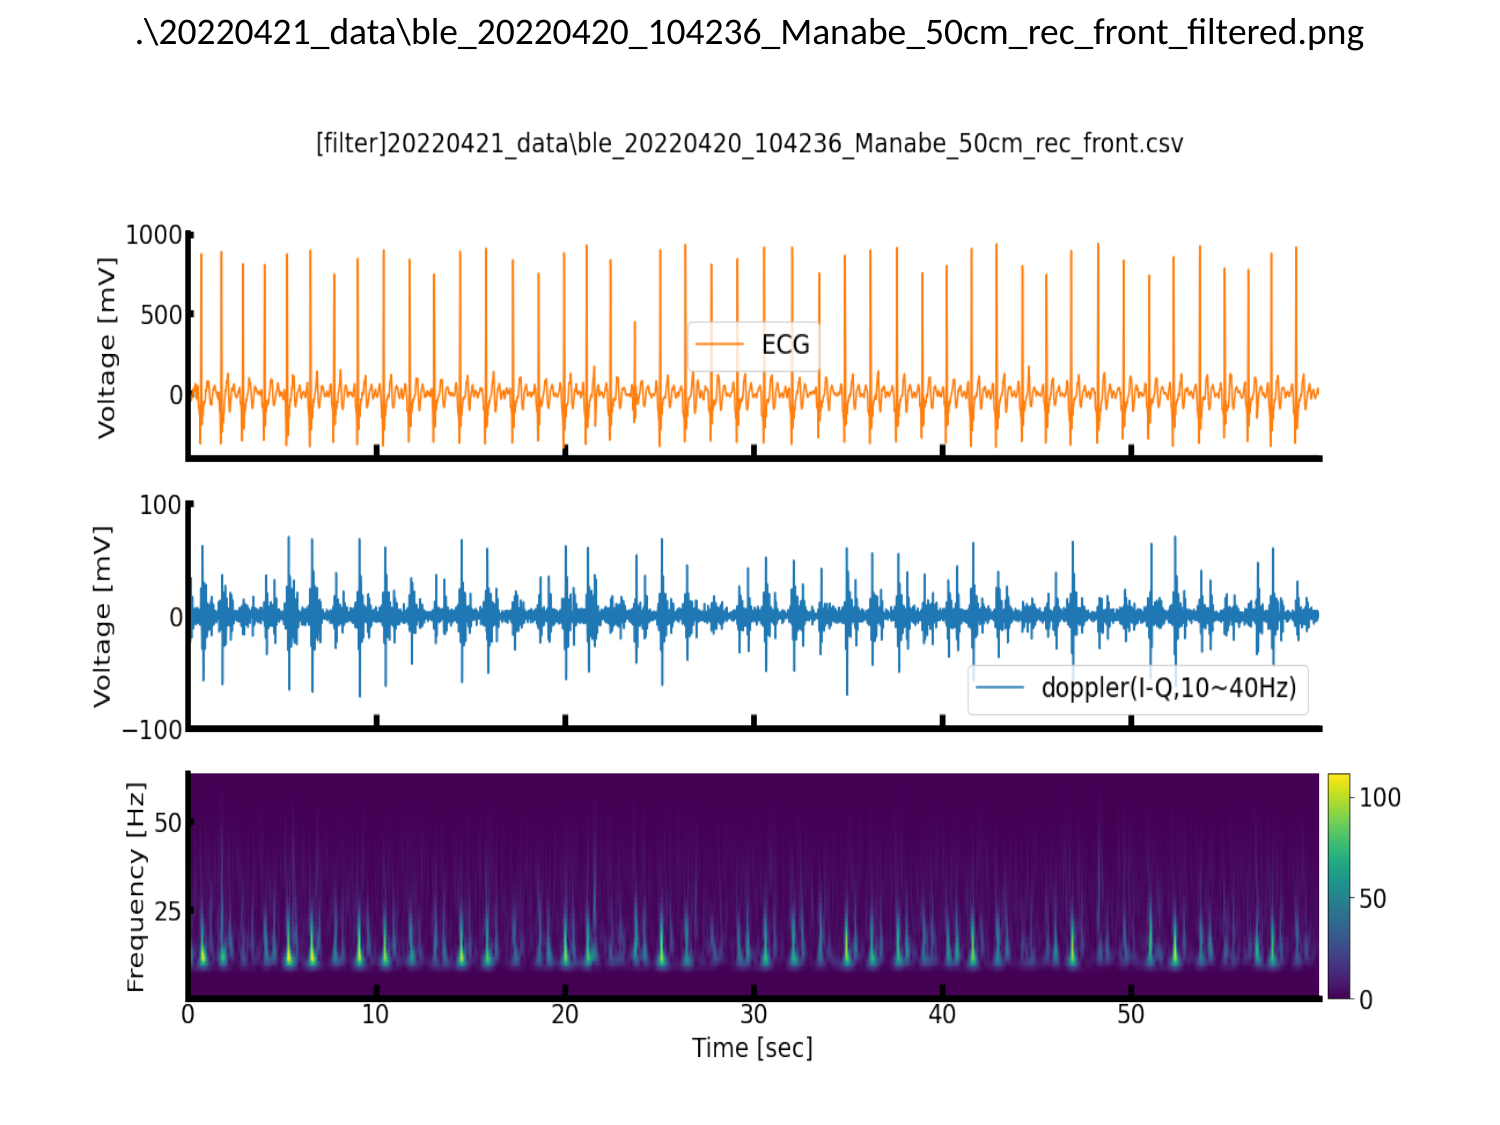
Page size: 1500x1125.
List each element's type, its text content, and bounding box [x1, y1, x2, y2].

picture [0, 112, 1500, 1125]
text_box .\20220421_data\ble_20220420_104236_Manabe_50cm_rec_front_filtered.png [119, 0, 1380, 60]
